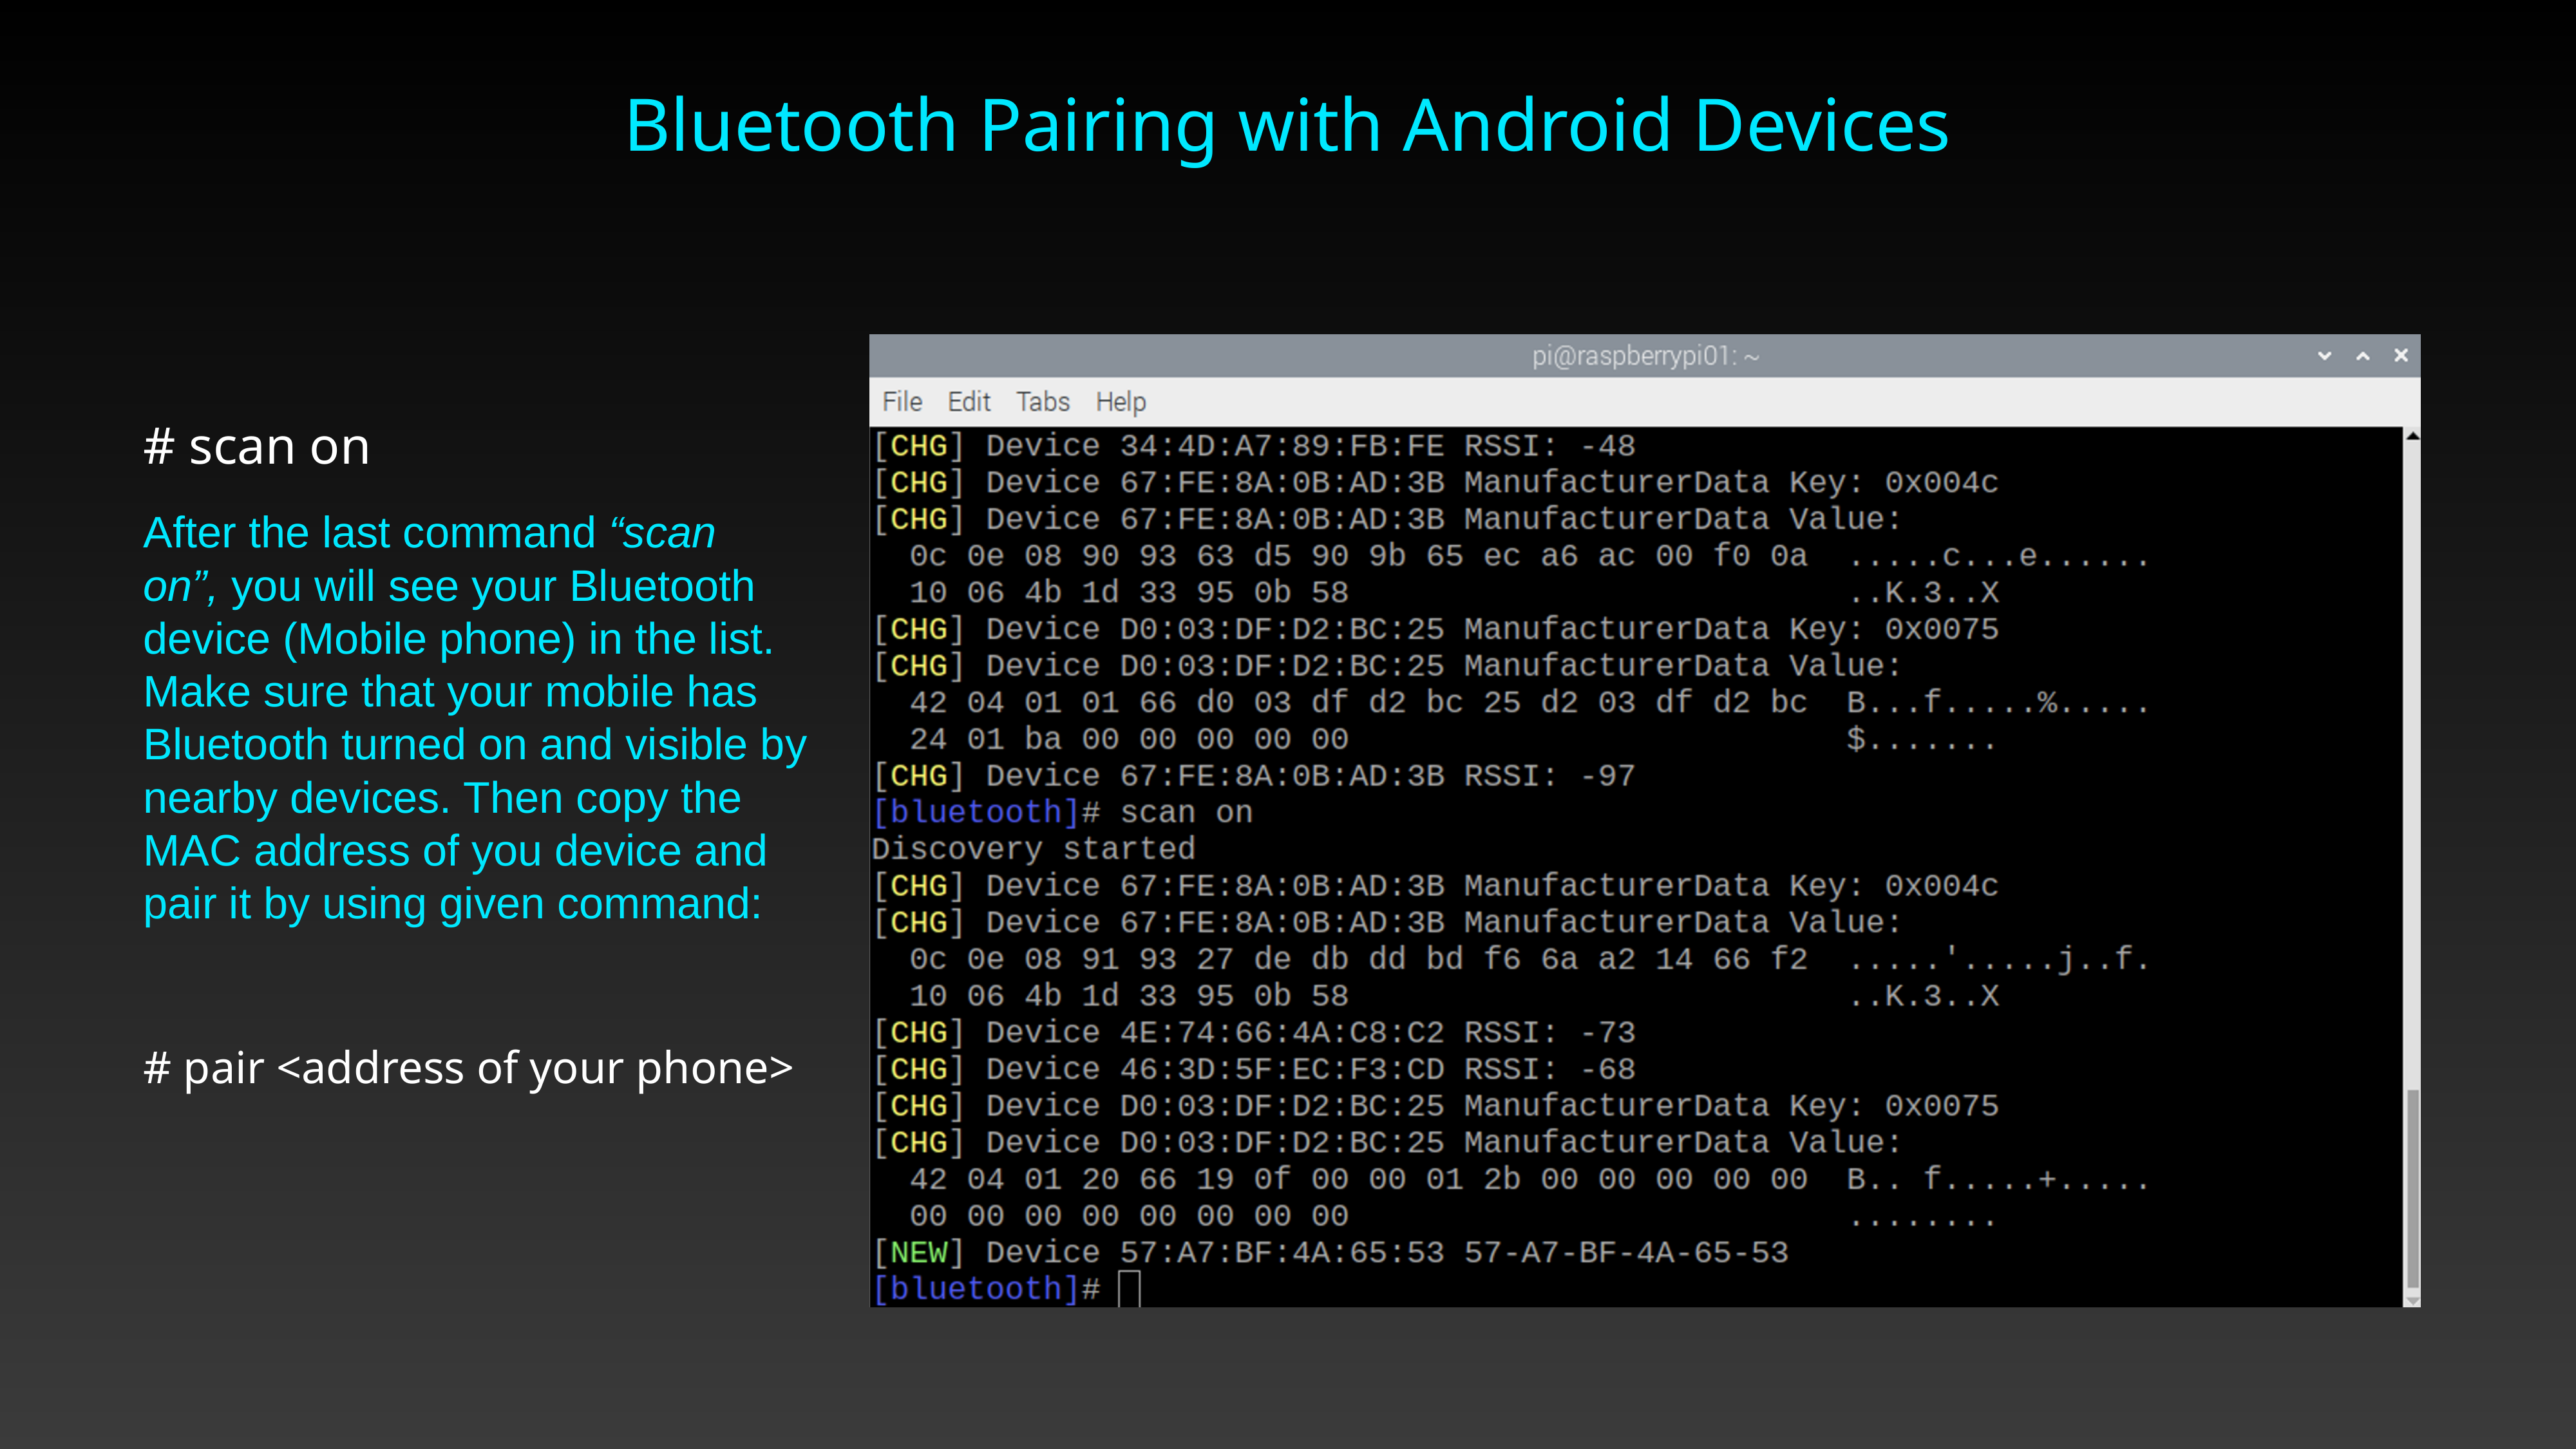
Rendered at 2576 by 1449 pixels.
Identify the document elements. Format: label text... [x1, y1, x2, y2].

list # scan on After the last command “scan on”, you will see your Bluetooth device (Mobile phone) in the list. Make sure that your mobile has Bluetooth turned on and visible by nearby devices. Then copy the MAC address of you device and pair it by using given command: # pair <address of your phone> [138, 408, 815, 1234]
list Bluetooth Pairing with Android Devices [133, 73, 2443, 181]
picture [869, 334, 2421, 1307]
